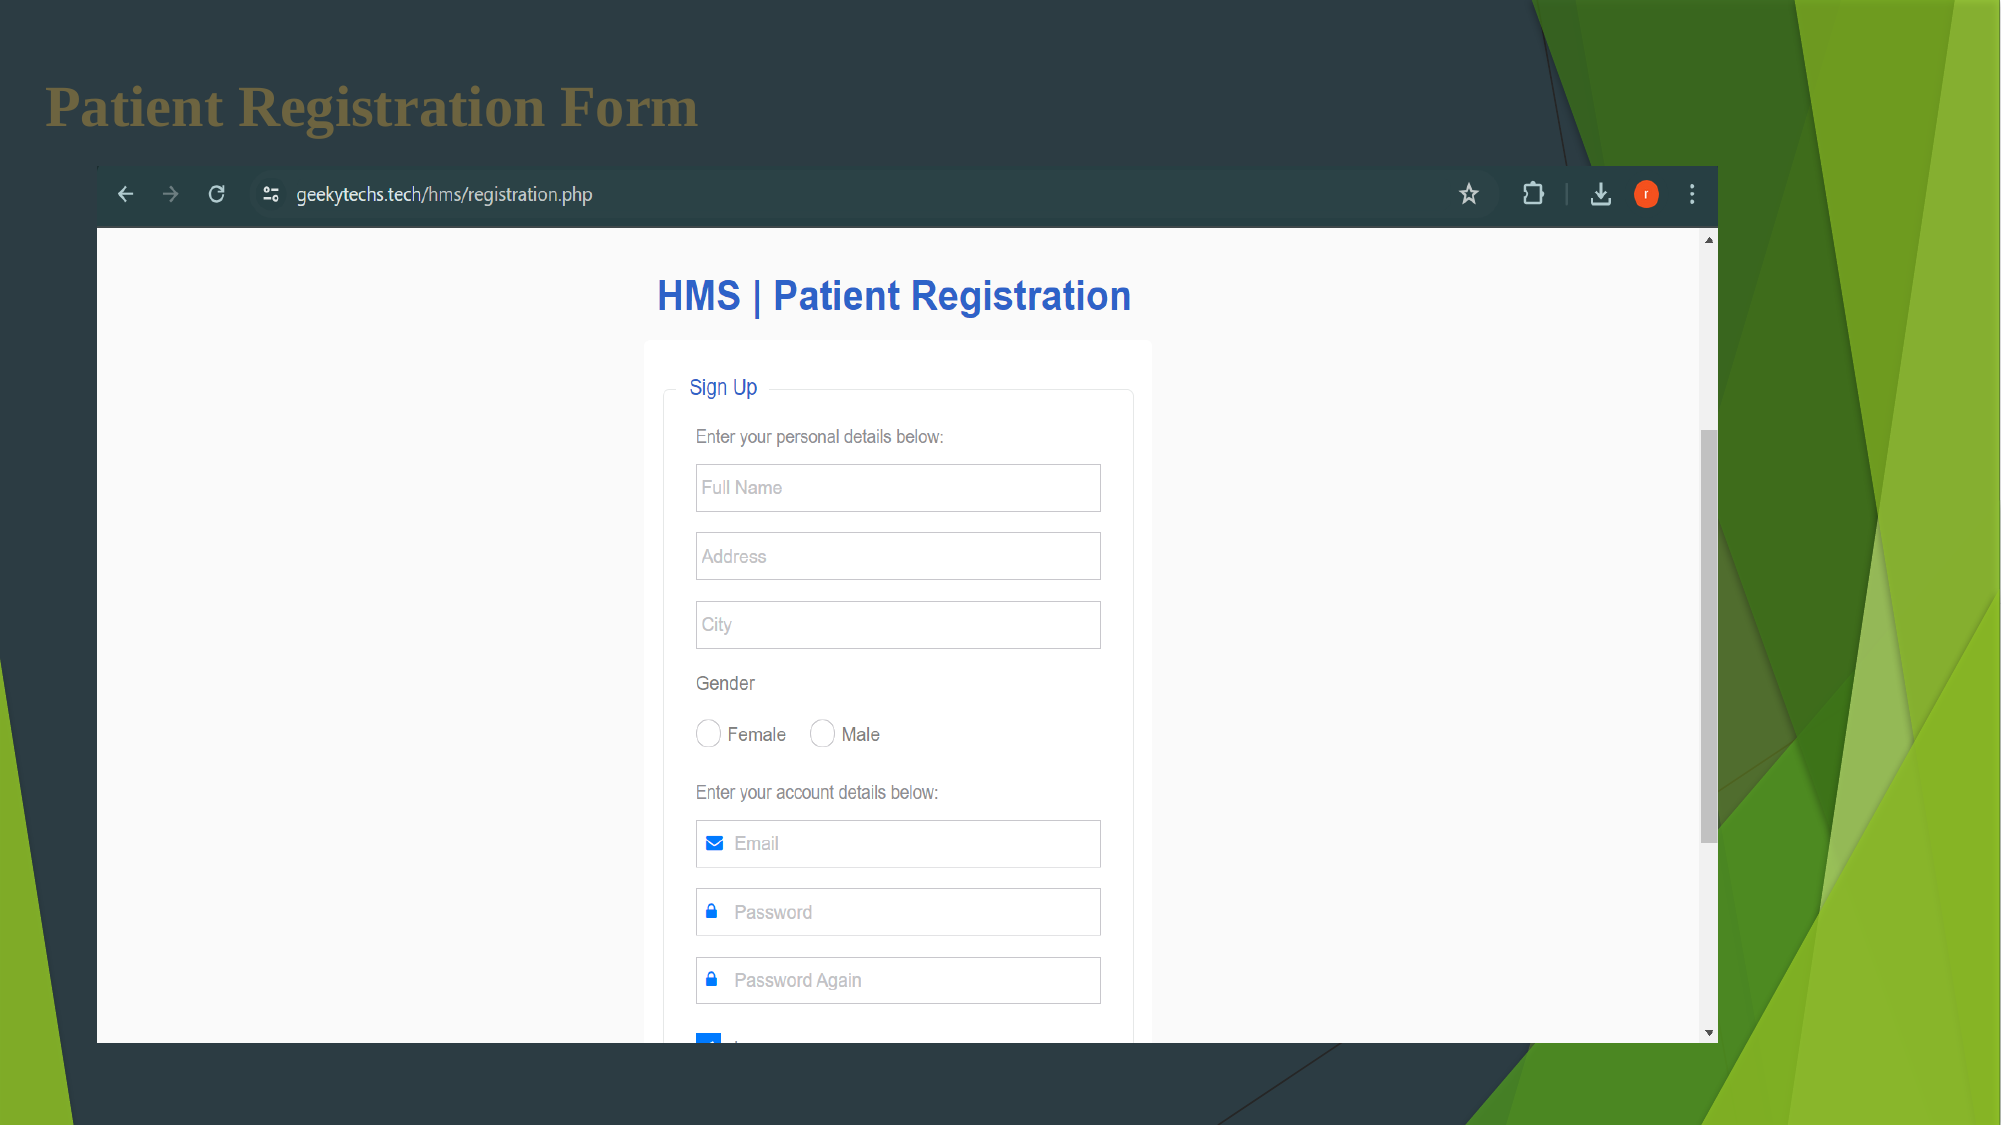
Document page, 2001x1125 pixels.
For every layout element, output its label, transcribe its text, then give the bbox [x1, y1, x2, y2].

picture [96, 166, 1718, 1044]
text_box Patient Registration Form [30, 60, 1877, 146]
